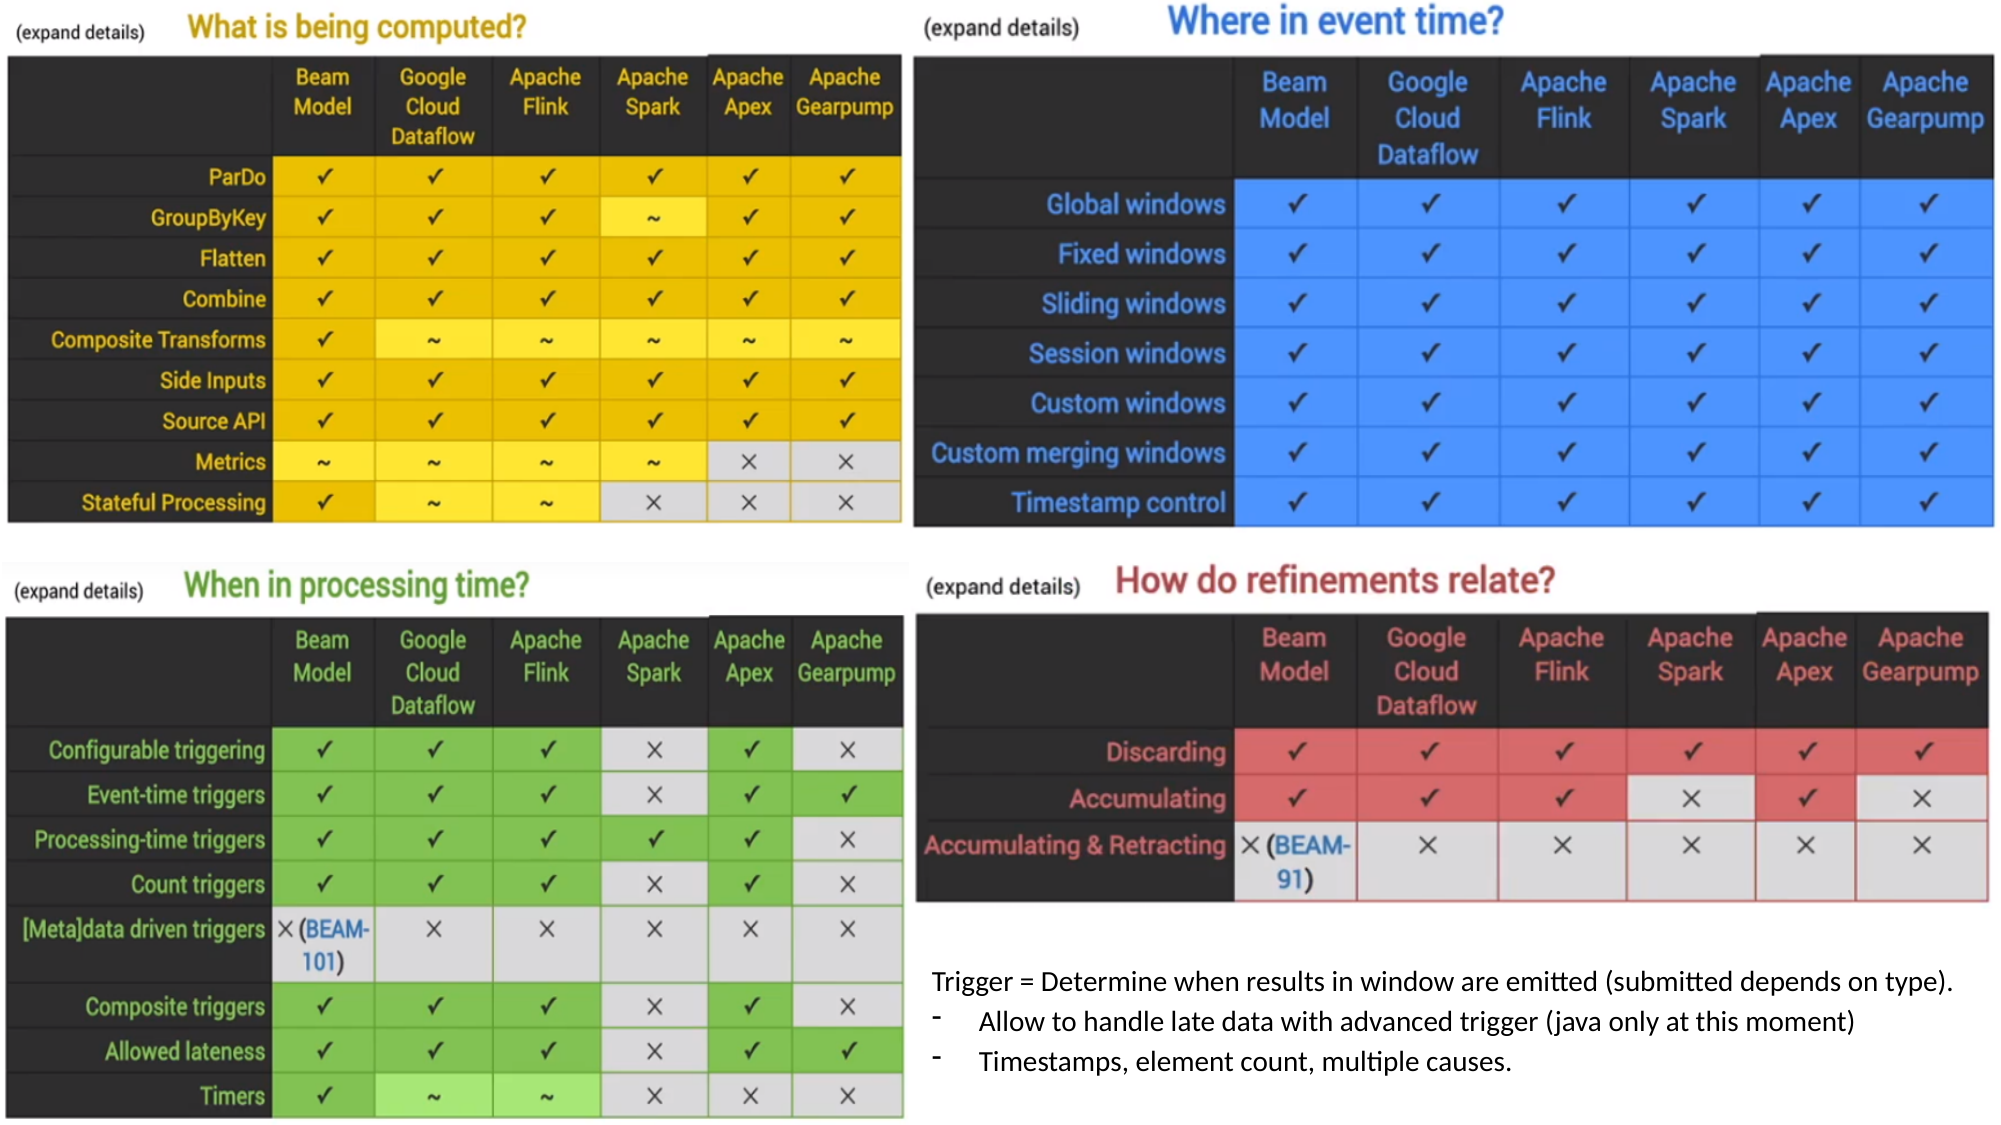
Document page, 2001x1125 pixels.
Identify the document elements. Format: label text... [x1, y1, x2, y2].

picture [0, 0, 2000, 533]
text_box Trigger = Determine when results in window are emitted (submitted depends on type). Allow to handle late data with advanced trigger (java only at this moment) Timestamps, element count, multiple causes. [912, 908, 2000, 1125]
picture [2, 550, 1998, 1125]
